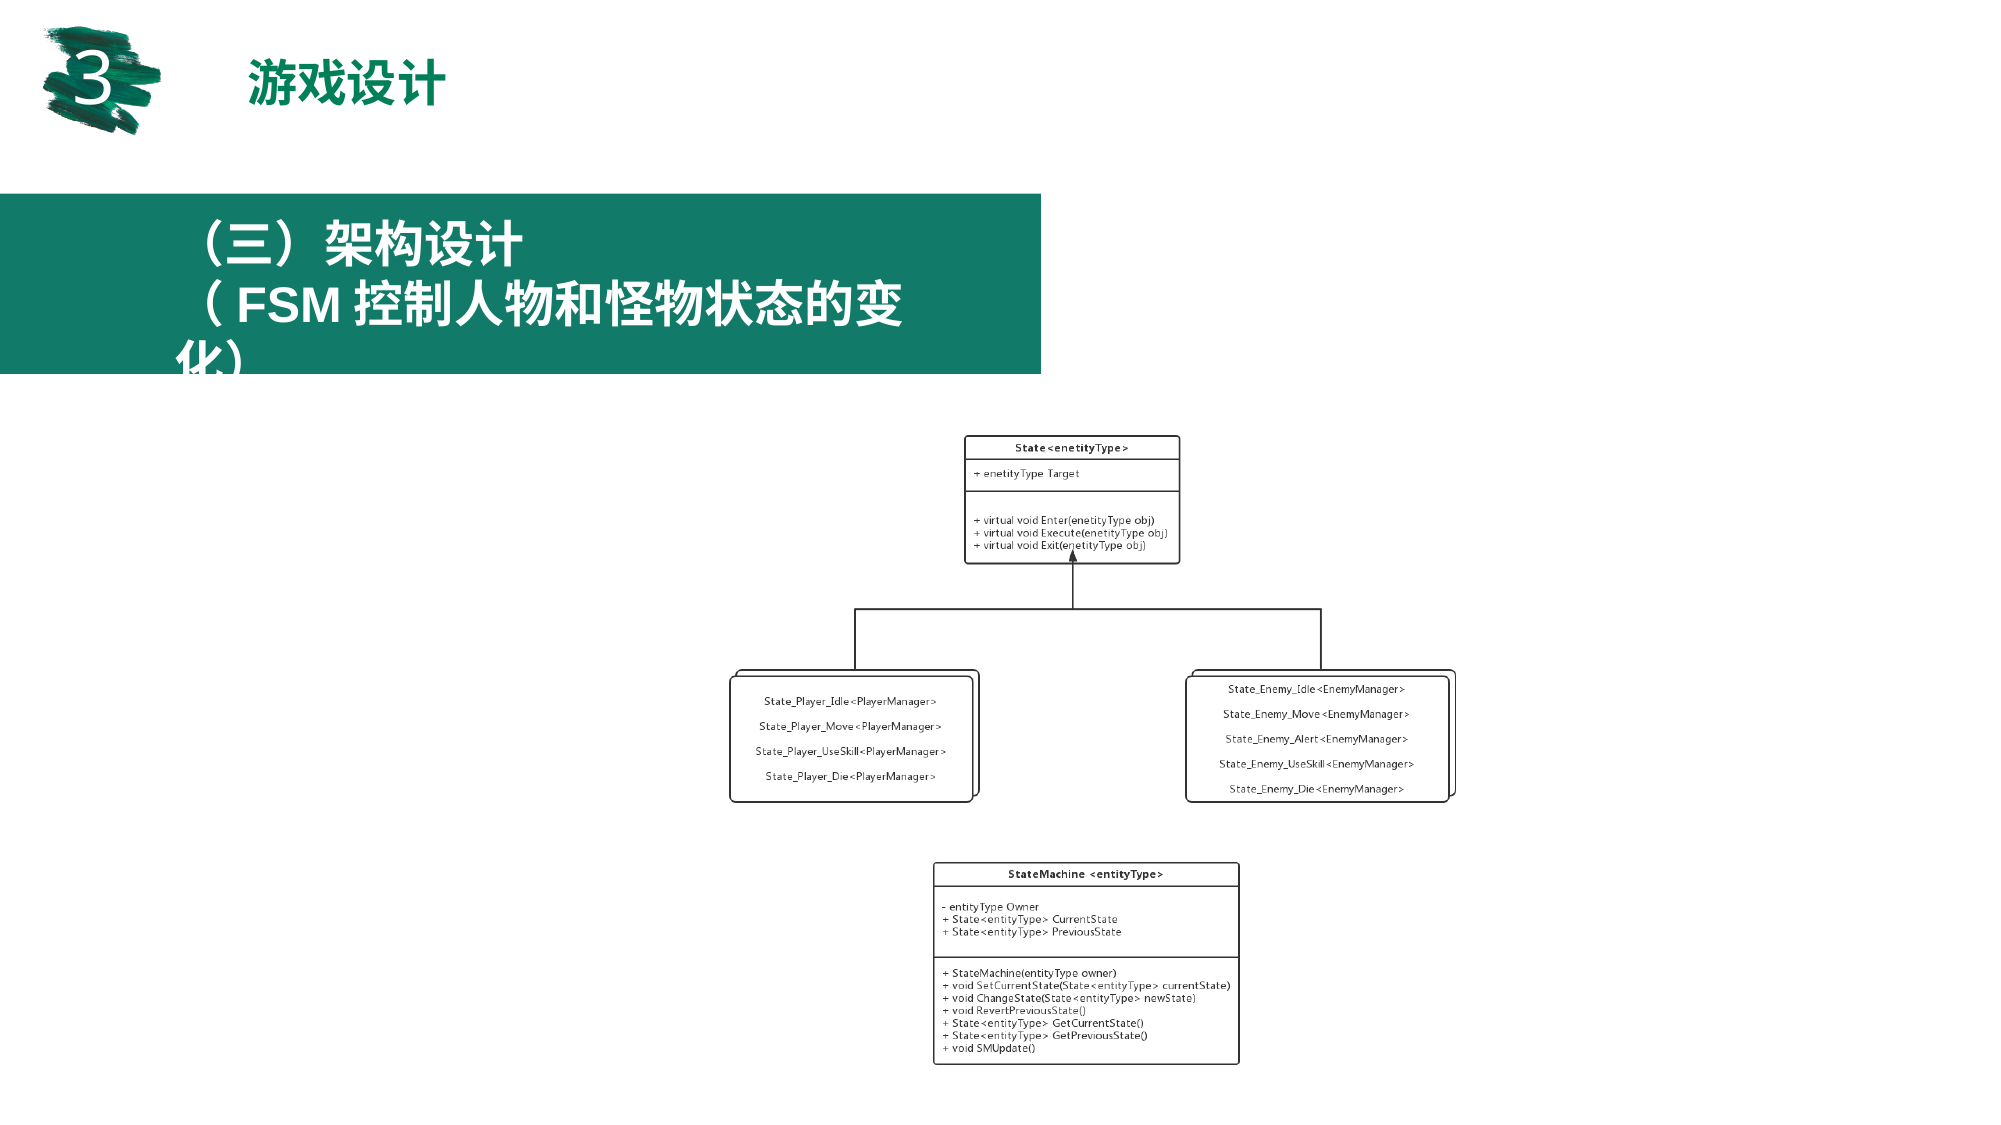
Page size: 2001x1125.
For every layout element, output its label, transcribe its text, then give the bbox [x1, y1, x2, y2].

picture [42, 25, 163, 136]
text_box 游戏设计 [168, 43, 533, 119]
picture [691, 398, 1480, 1089]
text_box [0, 193, 1041, 374]
text_box （三）架构设计 （FSM控制人物和怪物状态的变化） [159, 205, 966, 400]
